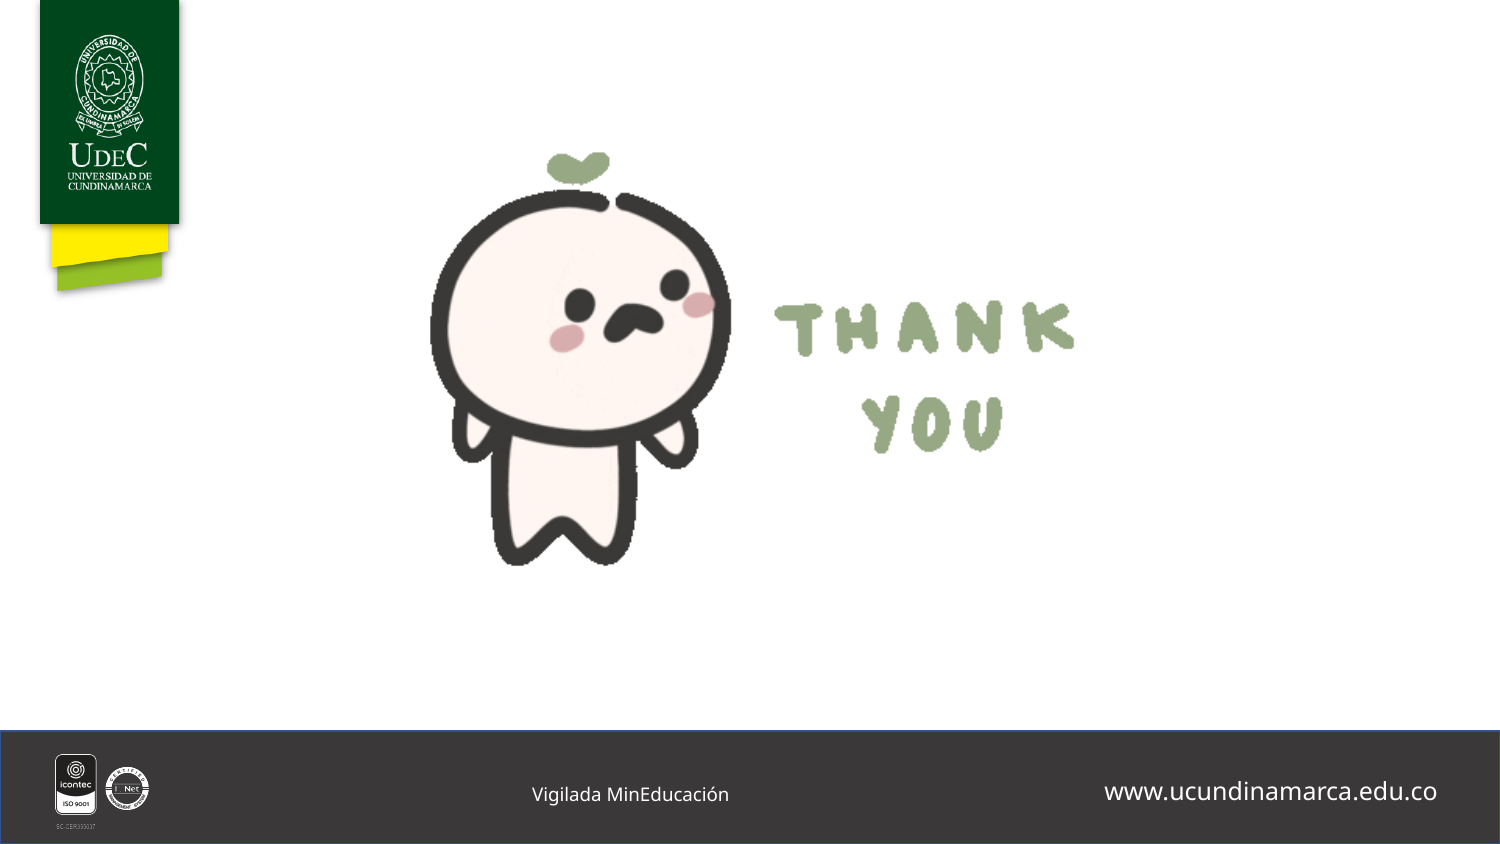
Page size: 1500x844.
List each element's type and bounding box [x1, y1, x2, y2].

picture [0, 0, 1500, 730]
picture [55, 754, 149, 831]
